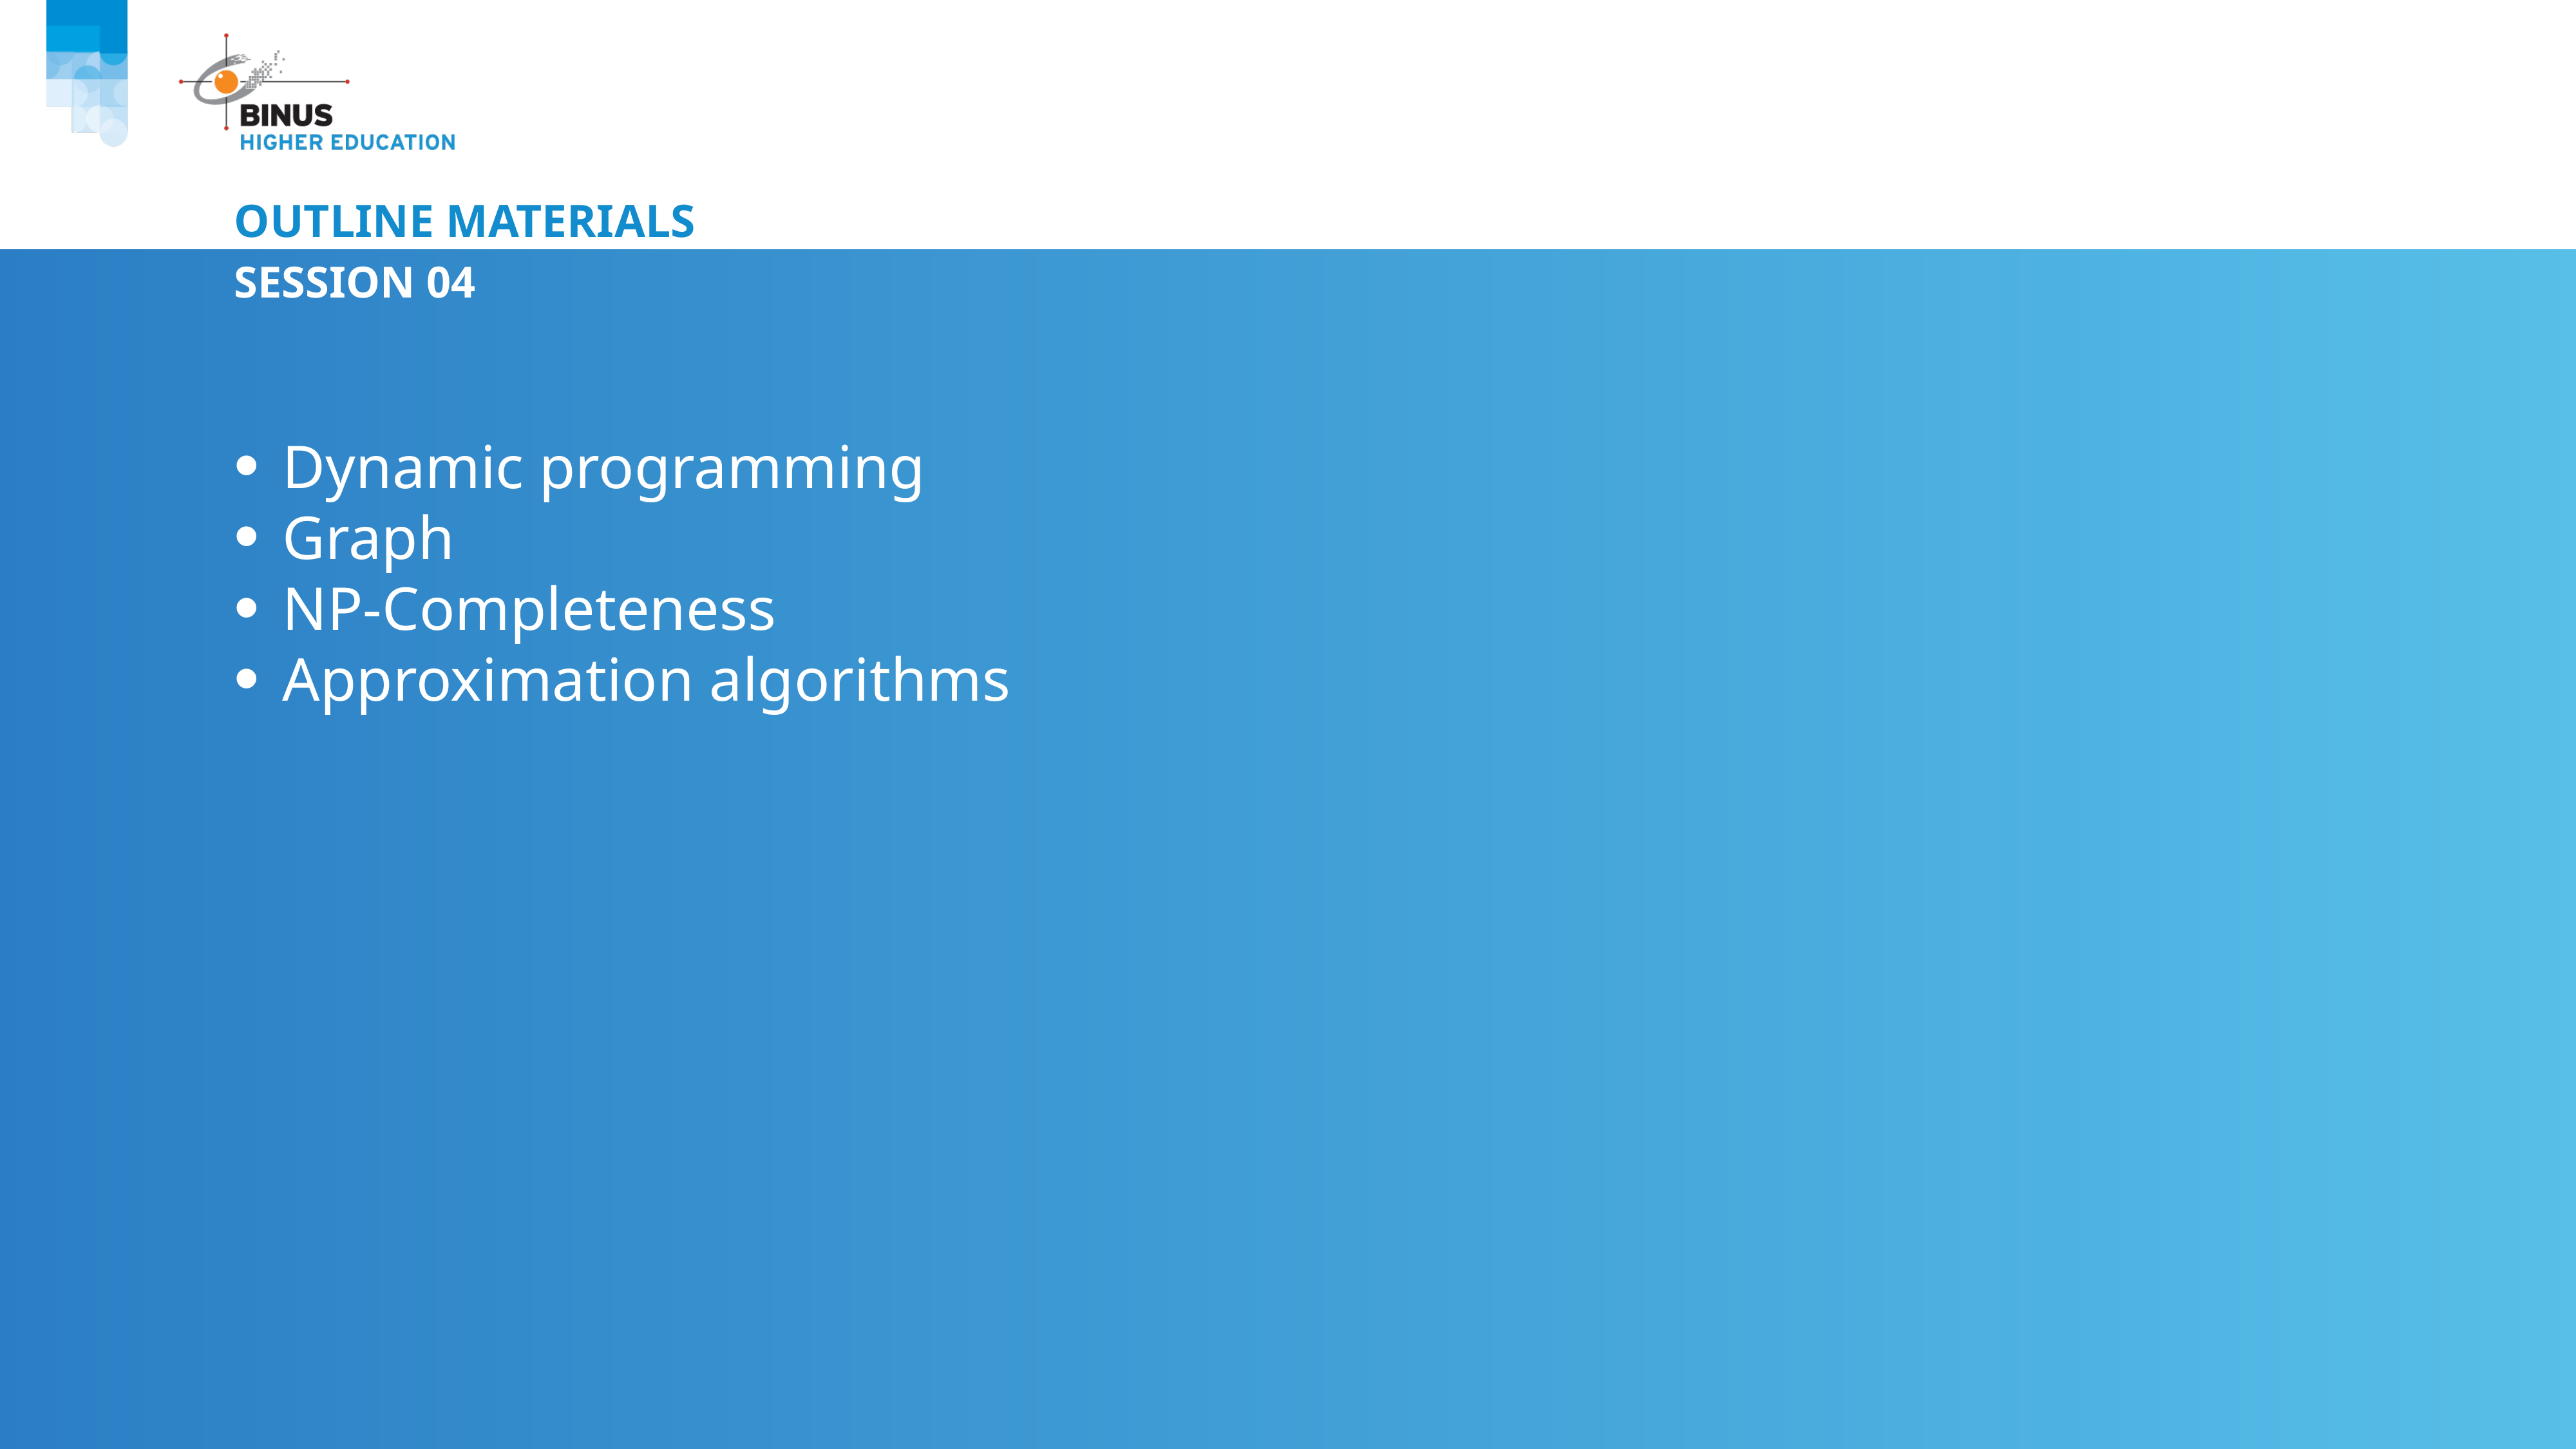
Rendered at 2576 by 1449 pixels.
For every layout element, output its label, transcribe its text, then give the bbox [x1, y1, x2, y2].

title Outline Materials [228, 197, 1784, 252]
list Dynamic programming Graph NP-Completeness Approximation algorithms [228, 423, 2349, 1252]
list Session 04 [228, 255, 1262, 341]
picture [46, 0, 455, 154]
